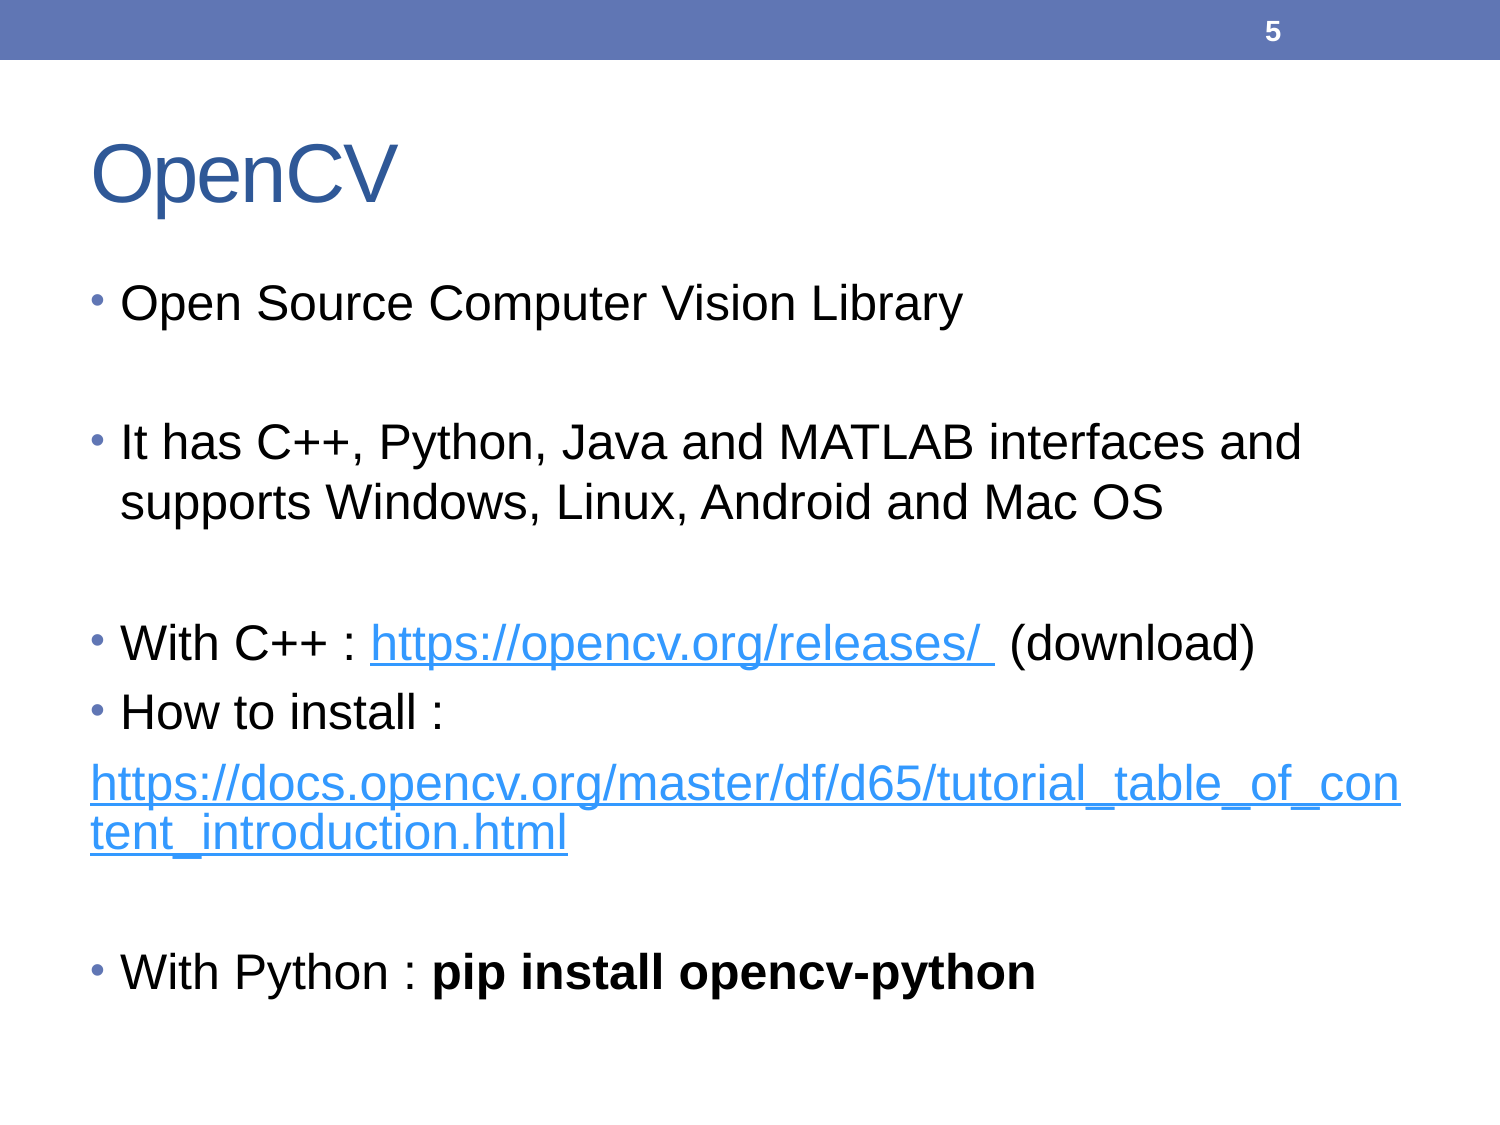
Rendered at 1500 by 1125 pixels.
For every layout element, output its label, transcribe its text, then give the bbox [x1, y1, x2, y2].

title OpenCV [75, 87, 1425, 250]
list Open Source Computer Vision Library It has C++, Python, Java and MATLAB interfaces and supports Windows, Linux, Android and Mac OS With C++ : https://opencv.org/releases/ (download) How to install : https://docs.opencv.org/master/df/d65/tutorial_table_of_content_introduction.html With Python : pip install opencv-python [75, 262, 1425, 1063]
slide_number 5 [1250, 3, 1425, 57]
